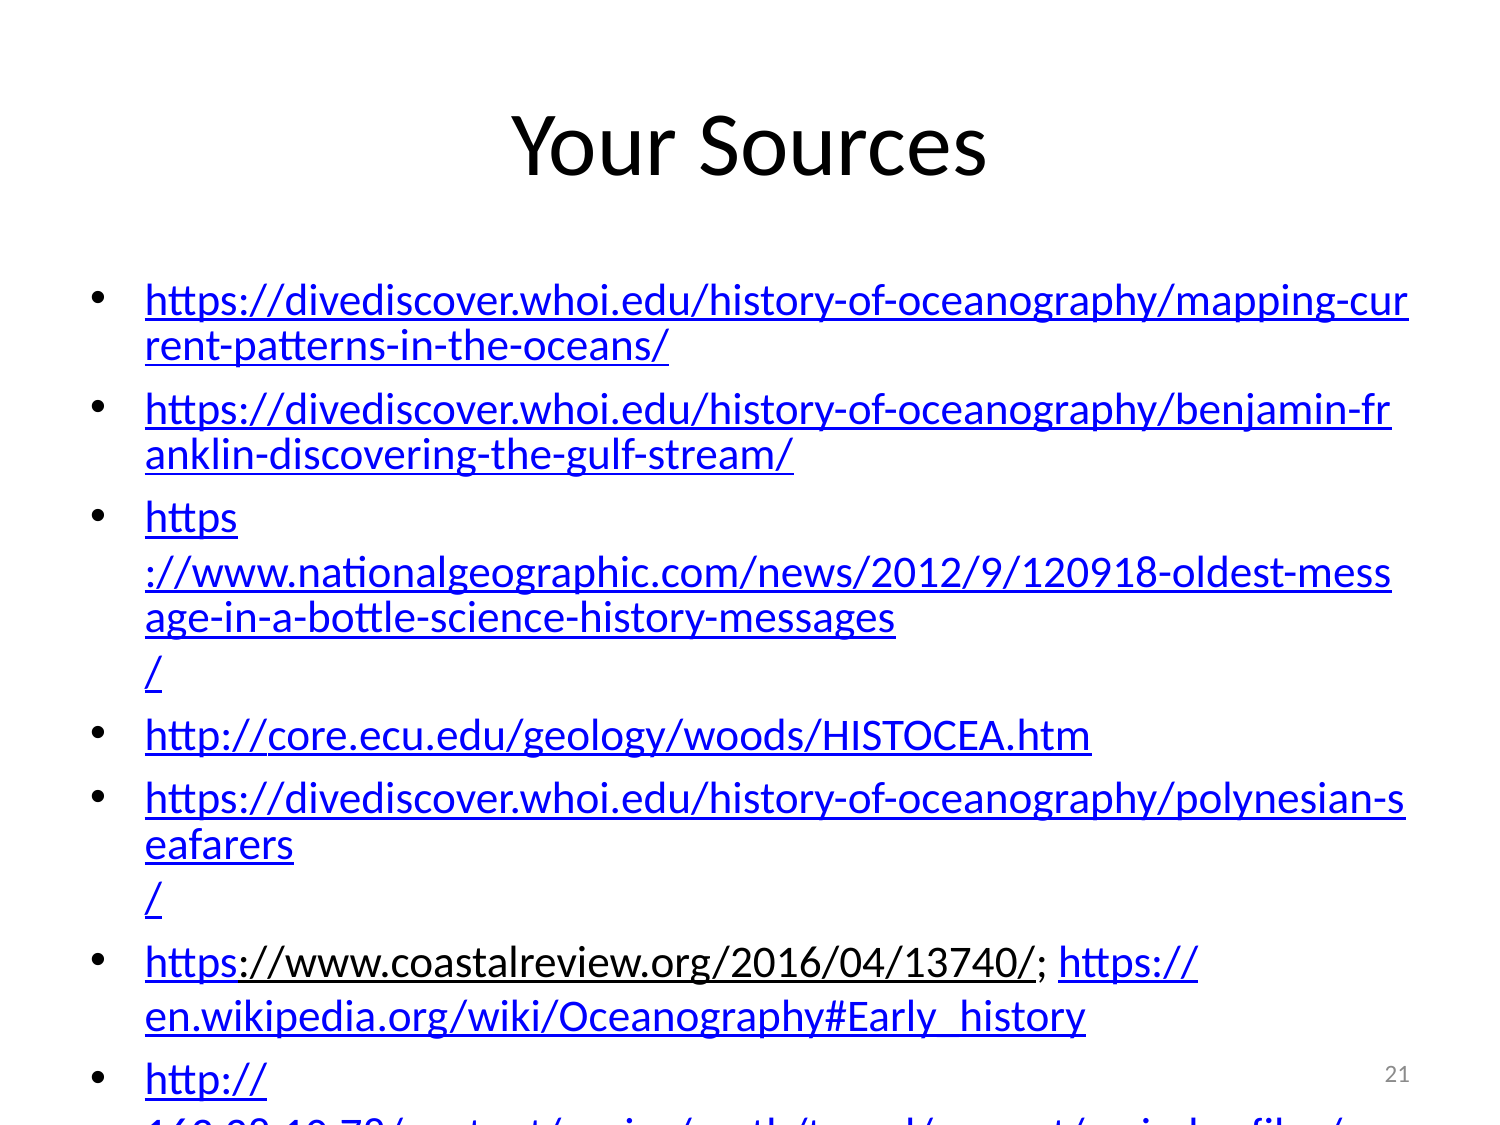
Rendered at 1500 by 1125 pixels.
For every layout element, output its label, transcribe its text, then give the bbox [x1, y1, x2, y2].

title Your Sources [75, 45, 1425, 233]
slide_number 21 [1074, 1042, 1425, 1103]
list https://divediscover.whoi.edu/history-of-oceanography/mapping-current-patterns-in-the-oceans/ https://divediscover.whoi.edu/history-of-oceanography/benjamin-franklin-discovering-the-gulf-stream/ https://www.nationalgeographic.com/news/2012/9/120918-oldest-message-in-a-bottle-science-history-messages/ http://core.ecu.edu/geology/woods/HISTOCEA.htm https://divediscover.whoi.edu/history-of-oceanography/polynesian-seafarers/ https://www.coastalreview.org/2016/04/13740/; https://en.wikipedia.org/wiki/Oceanography#Early_history http://163.28.10.78/content/senior/earth/tp_ml/current/cu-index.files/curesult.htm http://163.28.10.78/content/senior/earth/tp_ml/current/cu-index.files/culhistory.htm [75, 262, 1425, 1106]
